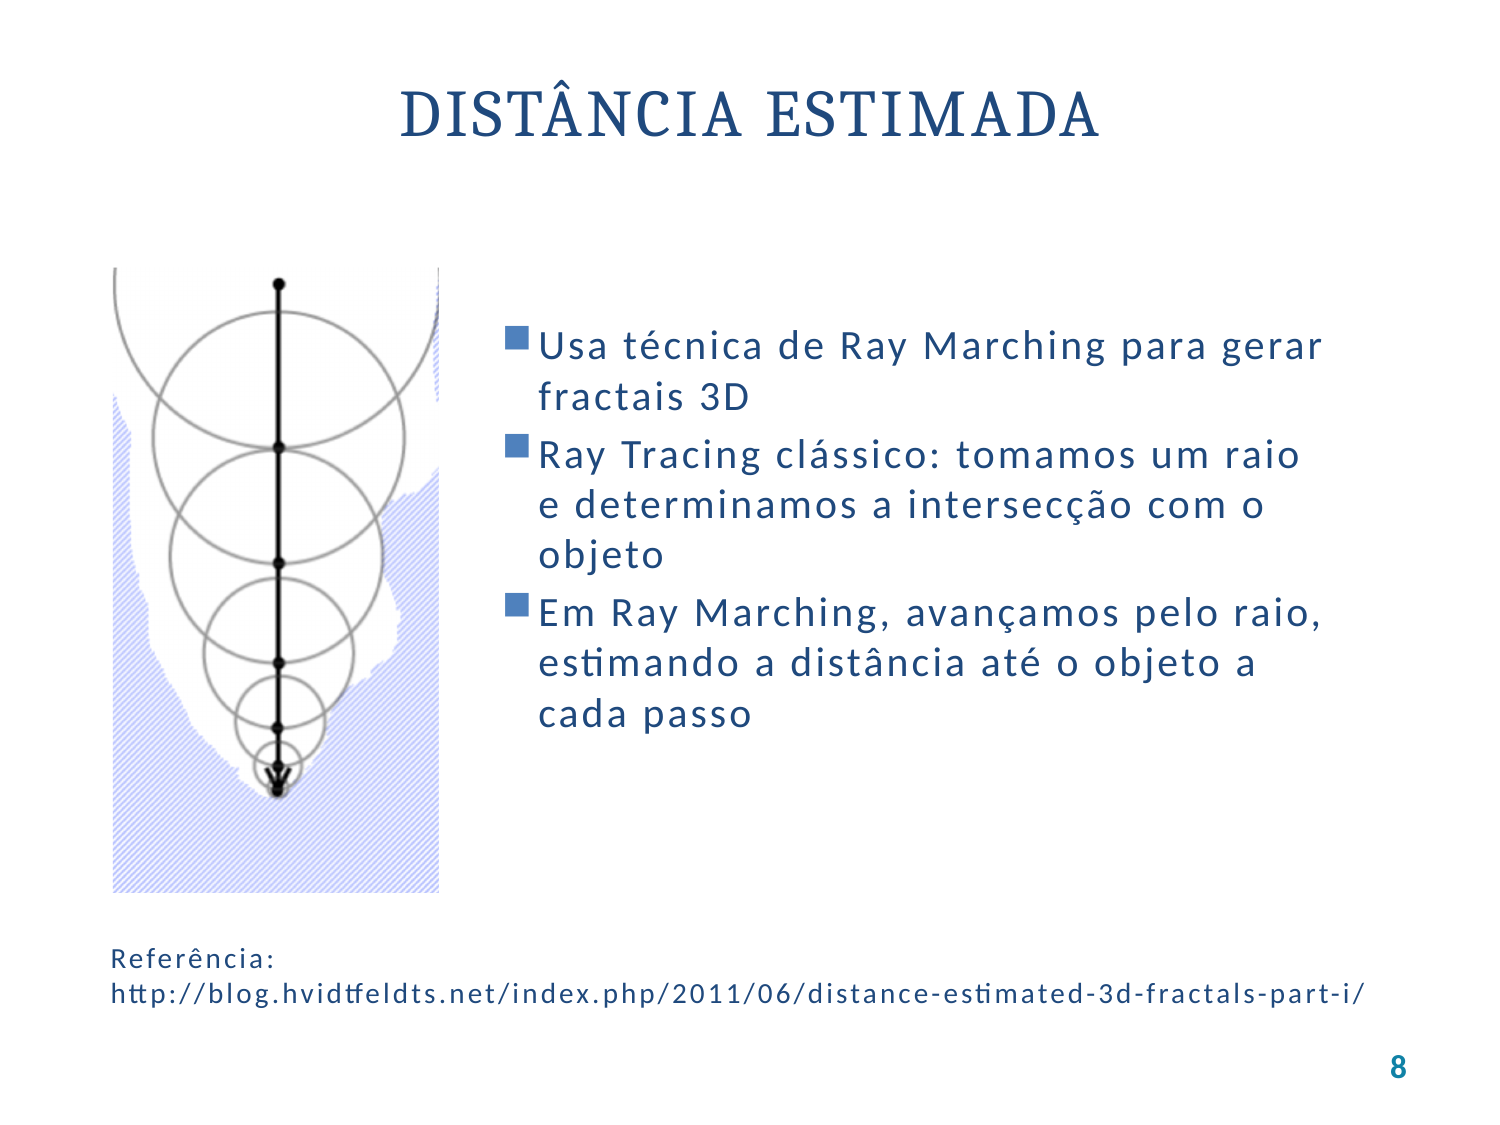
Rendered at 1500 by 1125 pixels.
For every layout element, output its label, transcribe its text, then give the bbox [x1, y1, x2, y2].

title Distância estimada [62, 58, 1438, 161]
list Usa técnica de Ray Marching para gerar fractais 3D Ray Tracing clássico: tomamos um raio e determinamos a intersecção com o objeto Em Ray Marching, avançamos pelo raio, estimando a distância até o objeto a cada passo [478, 310, 1353, 849]
picture [0, 268, 589, 893]
text_box Referência: http://blog.hvidtfeldts.net/index.php/2011/06/distance-estimated-3d-fractals-part-i/ [88, 931, 1400, 1017]
slide_number 8 [1349, 1041, 1448, 1089]
